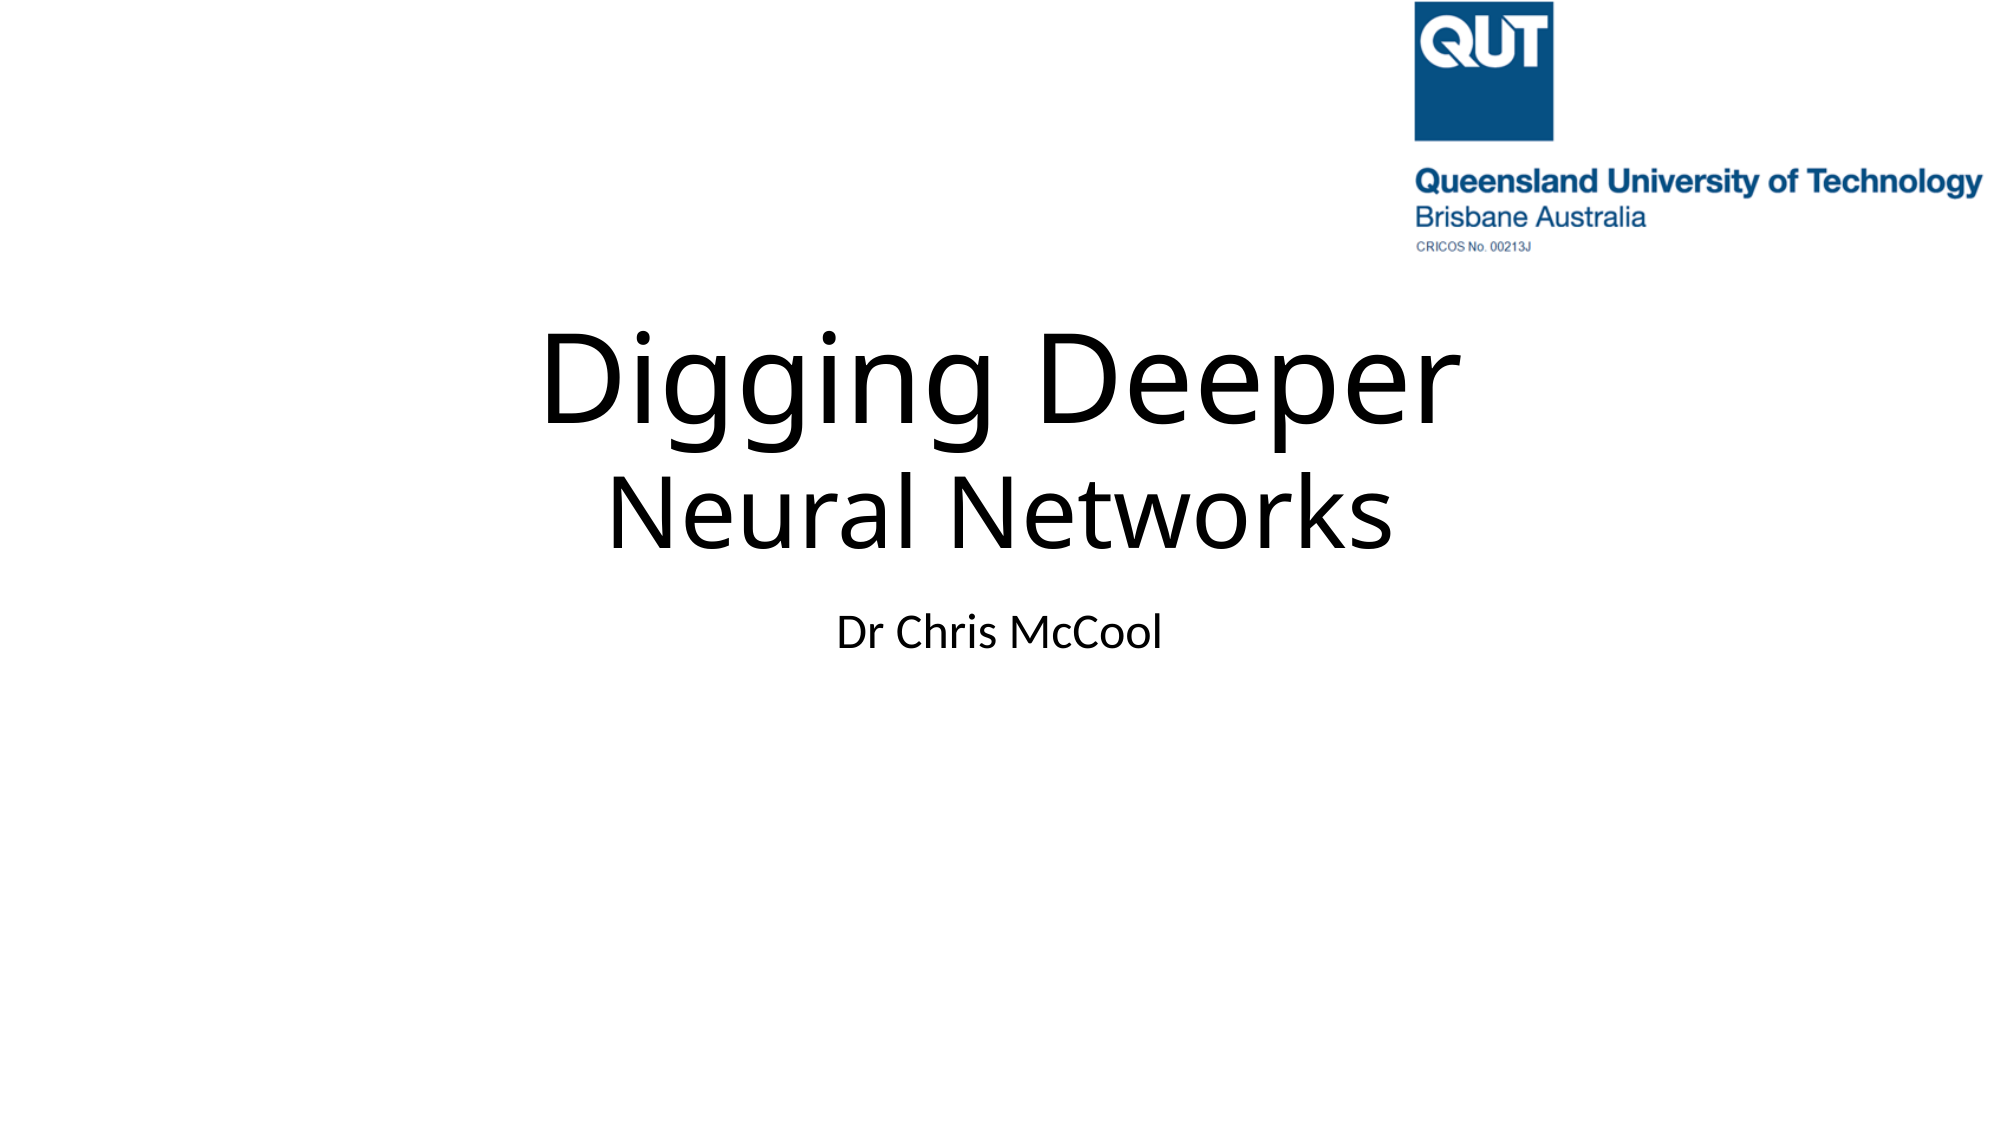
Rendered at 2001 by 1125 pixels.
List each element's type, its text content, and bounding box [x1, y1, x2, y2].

text_box Digging Deeper Neural Networks [249, 184, 1750, 576]
picture [1413, 1, 1997, 259]
text_box Dr Chris McCool [249, 590, 1750, 863]
